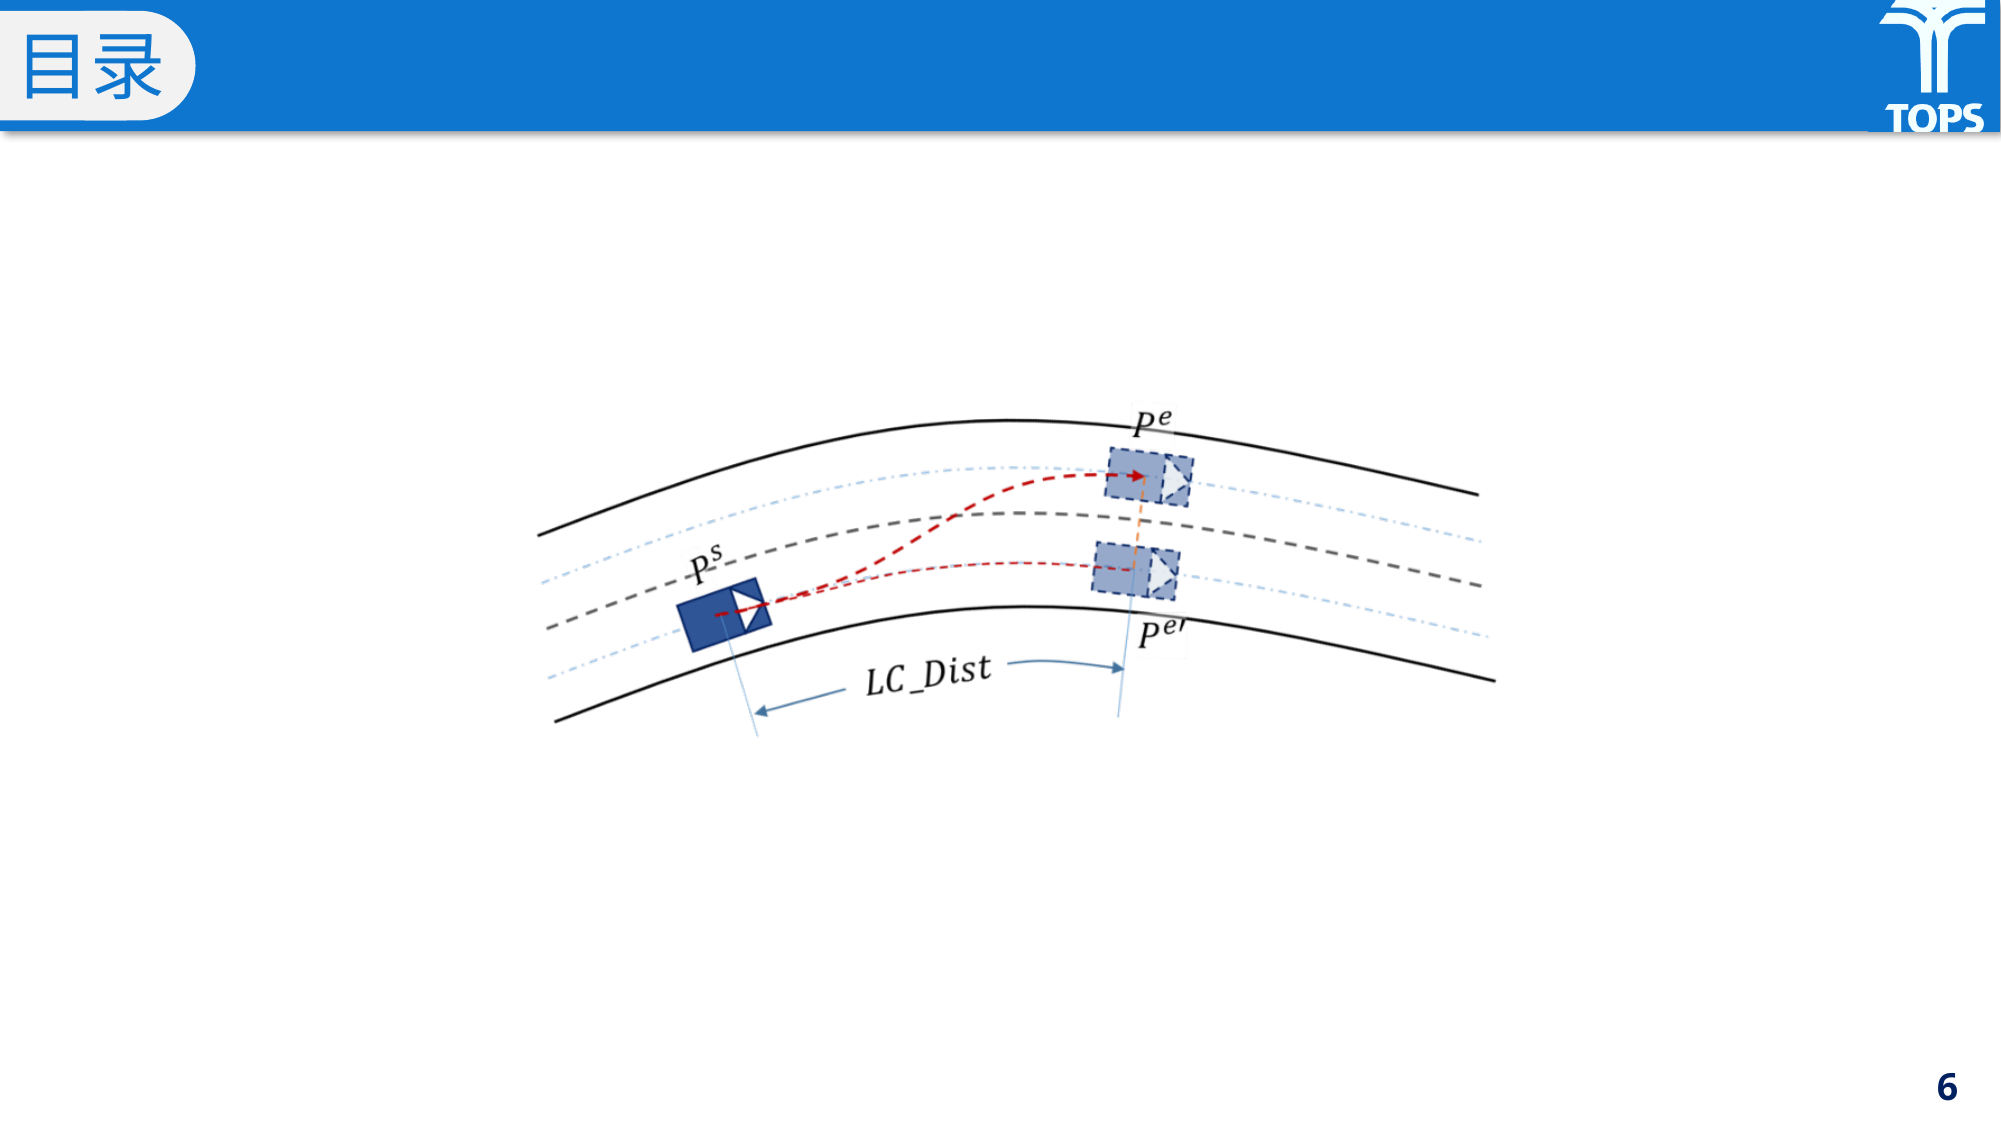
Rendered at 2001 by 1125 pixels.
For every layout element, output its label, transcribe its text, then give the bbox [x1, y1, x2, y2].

slide_number 6 [1895, 1058, 2000, 1119]
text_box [117, 372, 1914, 753]
picture [1867, 0, 2000, 132]
